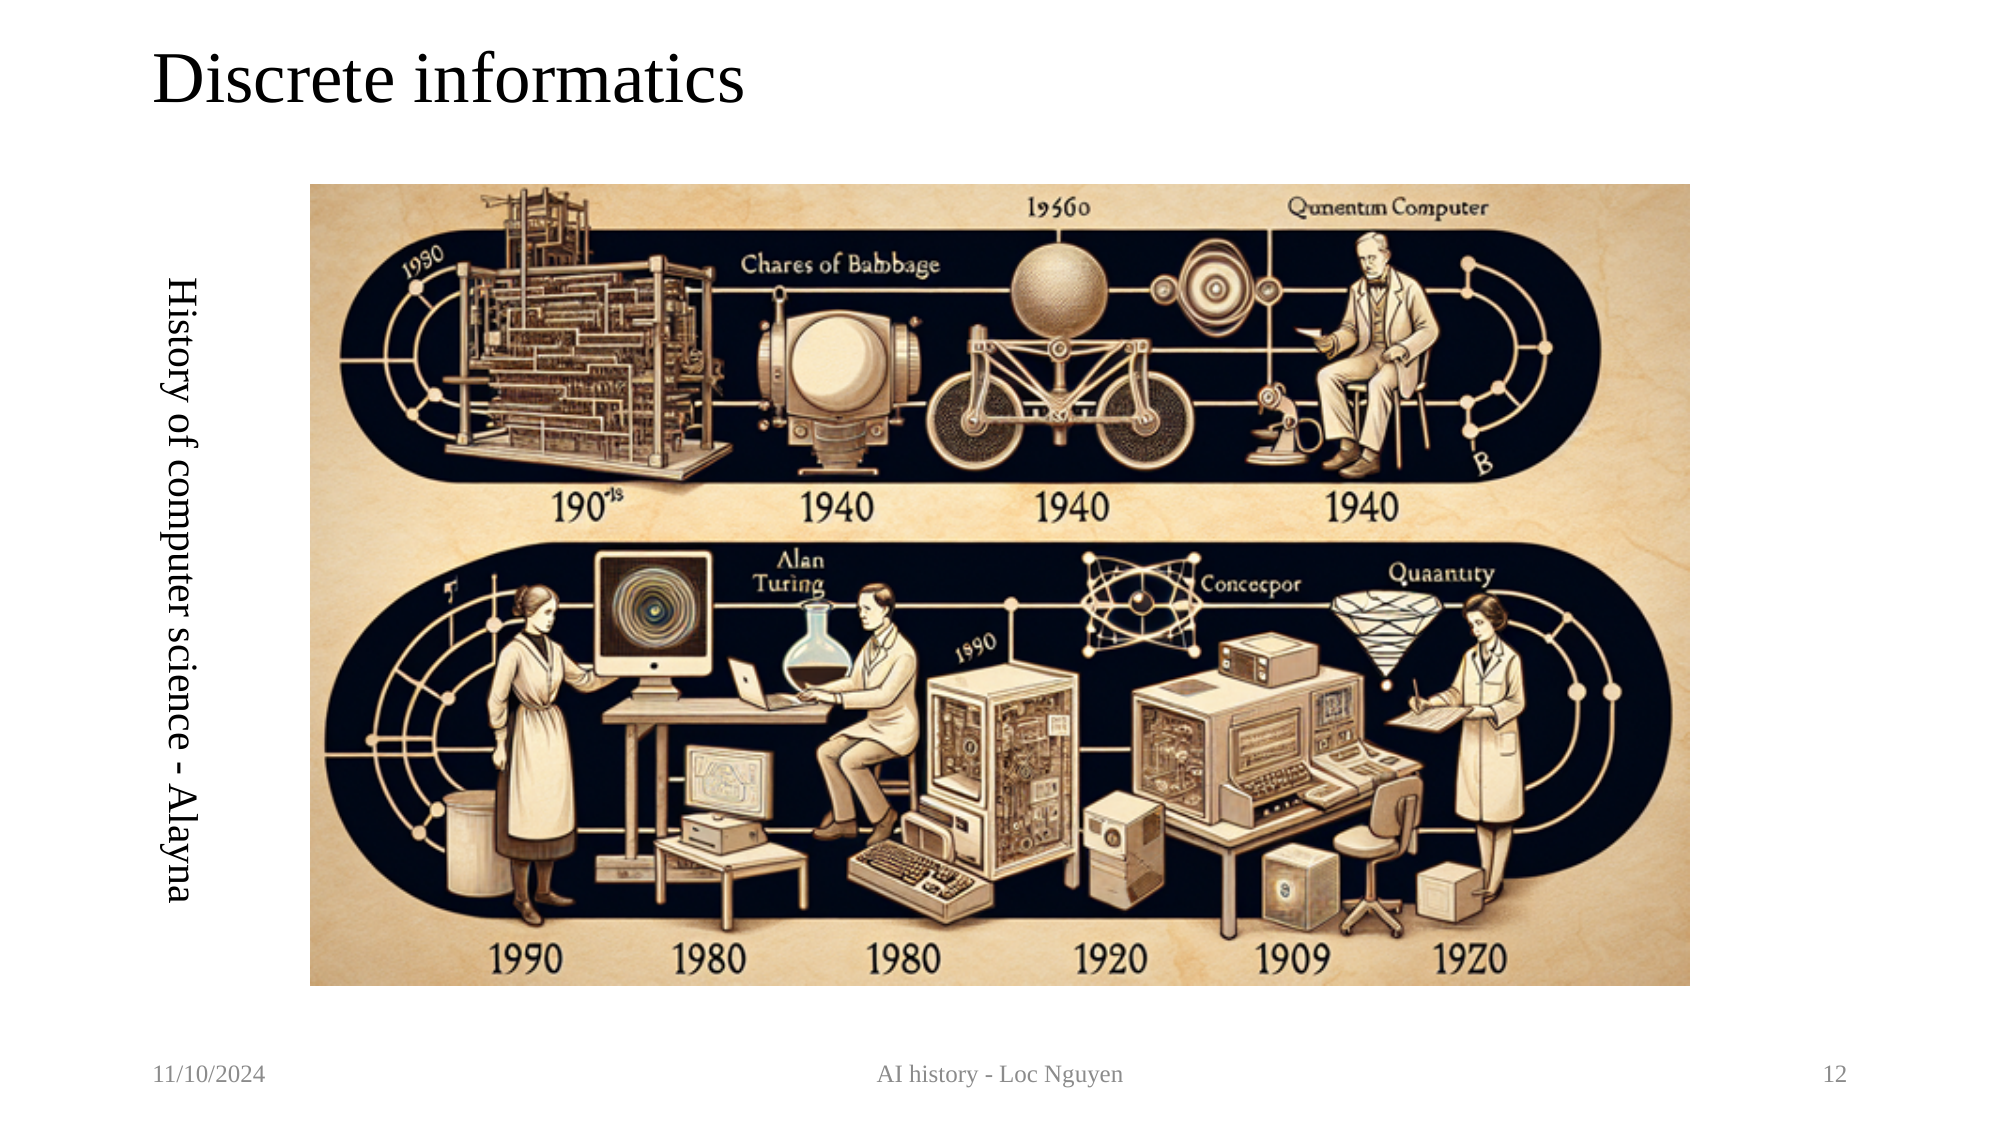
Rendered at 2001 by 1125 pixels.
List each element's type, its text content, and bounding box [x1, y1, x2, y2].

slide_number 12 [1412, 1042, 1863, 1103]
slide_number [137, 1042, 588, 1103]
title Discrete informatics [137, 19, 1863, 128]
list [310, 184, 1690, 986]
text_box History of computer science - Alayna [137, 263, 219, 907]
footer AI history - Loc Nguyen [662, 1042, 1338, 1103]
